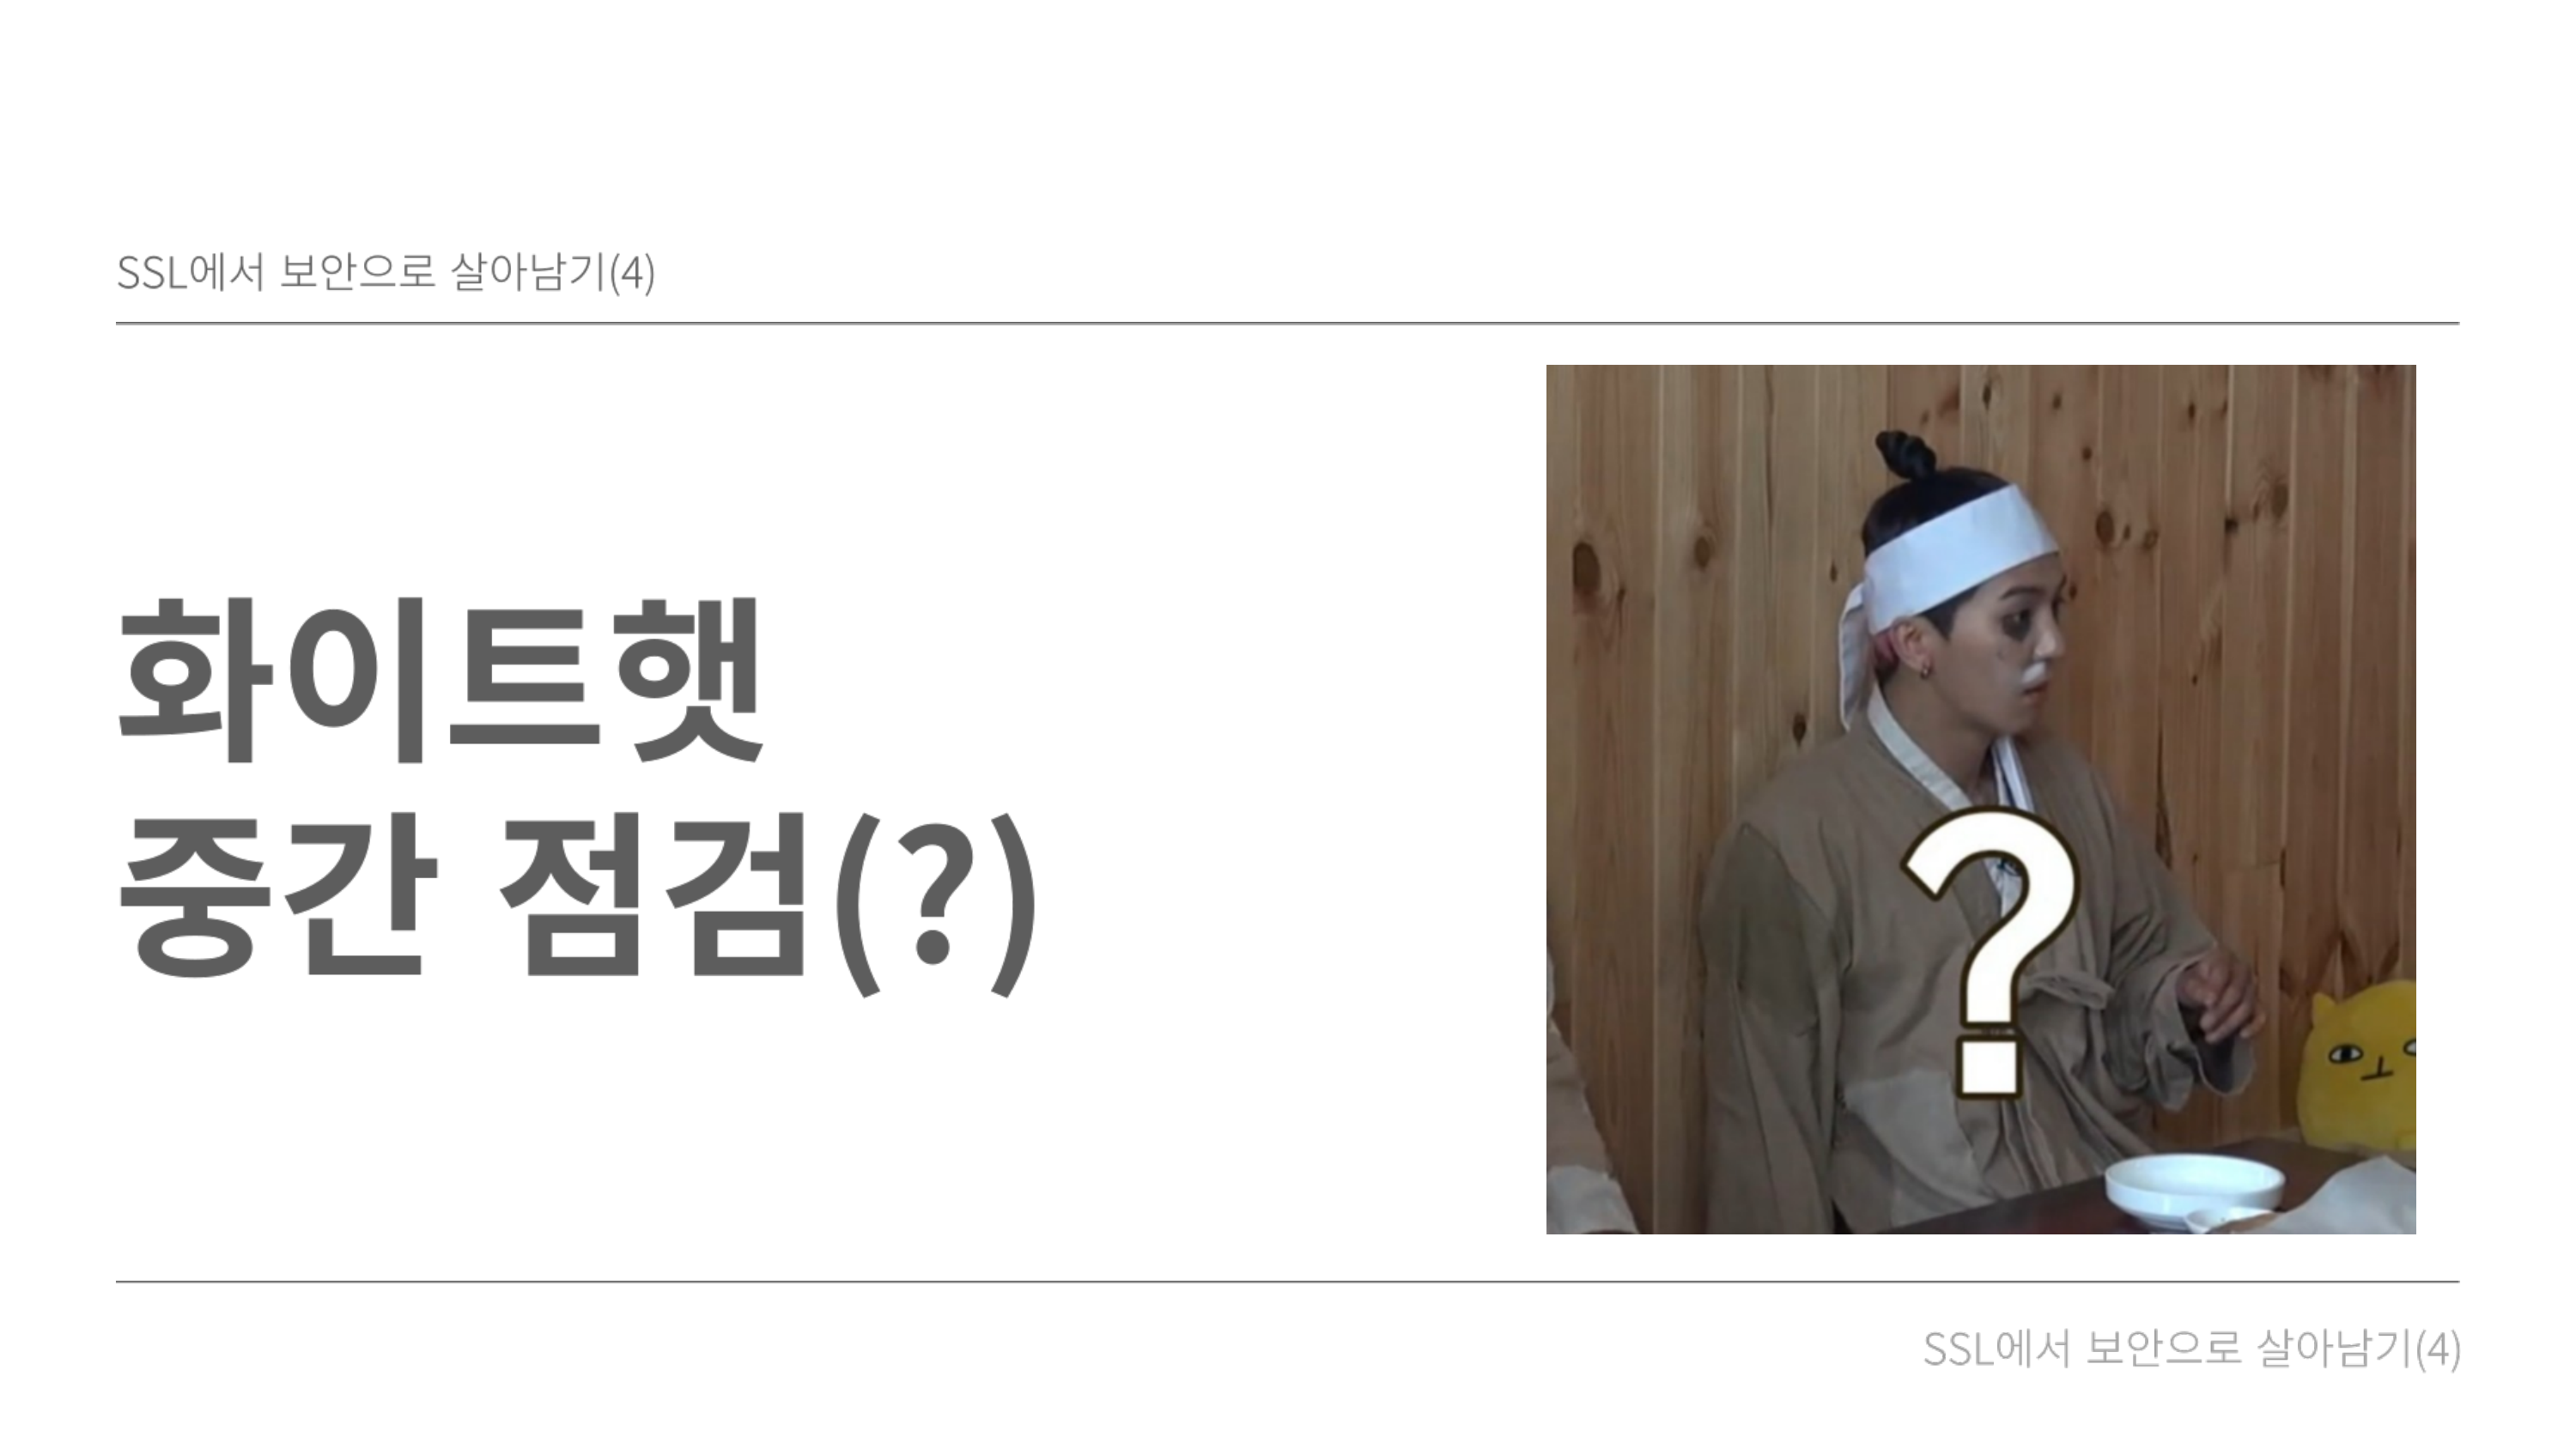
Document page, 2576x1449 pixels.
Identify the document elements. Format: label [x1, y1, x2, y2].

picture [56, 444, 1212, 1228]
picture [1844, 1301, 2537, 1419]
text_box [1546, 365, 2416, 1235]
text_box [702, 322, 2460, 325]
text_box [116, 1280, 2460, 1283]
picture [101, 225, 699, 343]
